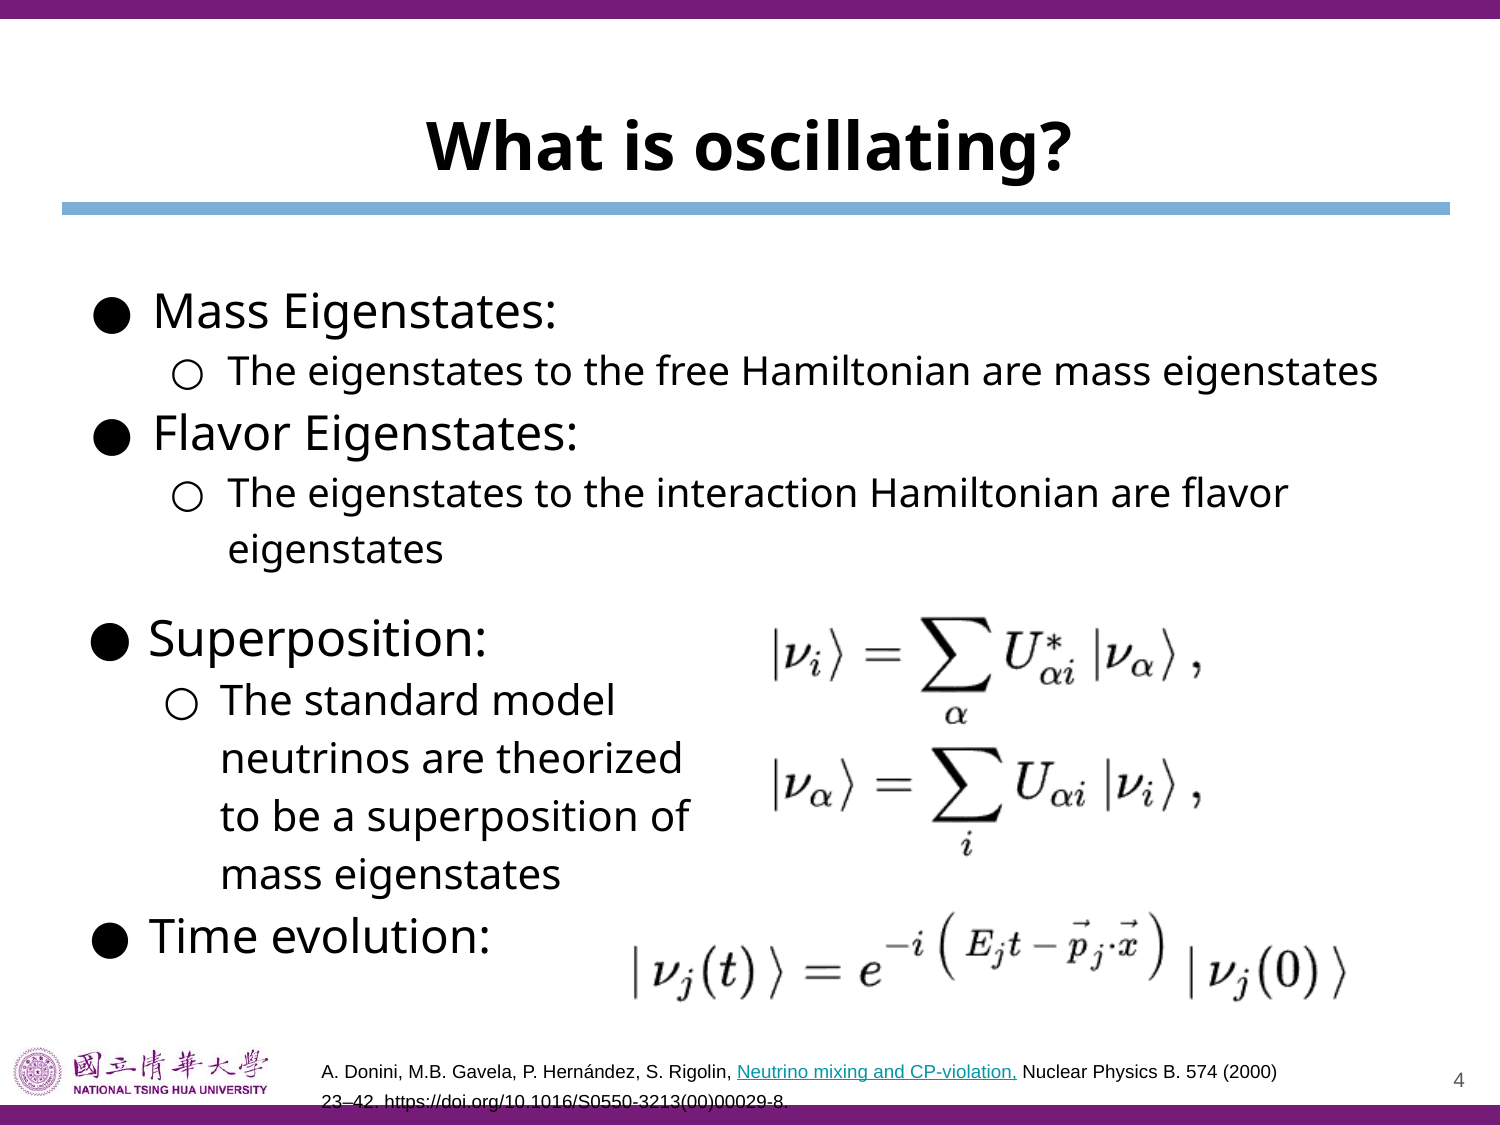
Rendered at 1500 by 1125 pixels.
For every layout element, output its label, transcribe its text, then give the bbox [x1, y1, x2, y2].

list Superposition: The standard model neutrinos are theorized to be a superposition of mass eigenstates Time evolution: [62, 587, 725, 983]
picture [622, 886, 1358, 1046]
title What is oscillating? [51, 80, 1449, 206]
text_box A. Donini, M.B. Gavela, P. Hernández, S. Rigolin, Neutrino mixing and CP-violation, Nuclear Physics B. 574 (2000) 23–42. https://doi.org/10.1016/S0550-3213(00)00029-8. [271, 1036, 1320, 1125]
picture [13, 1047, 268, 1096]
picture [739, 586, 1240, 884]
text_box Mass Eigenstates: The eigenstates to the free Hamiltonian are mass eigenstates Flavor Eigenstates: The eigenstates to the interaction Hamiltonian are flavor eigenstates [62, 256, 1439, 587]
slide_number ‹#› [1389, 1036, 1480, 1123]
